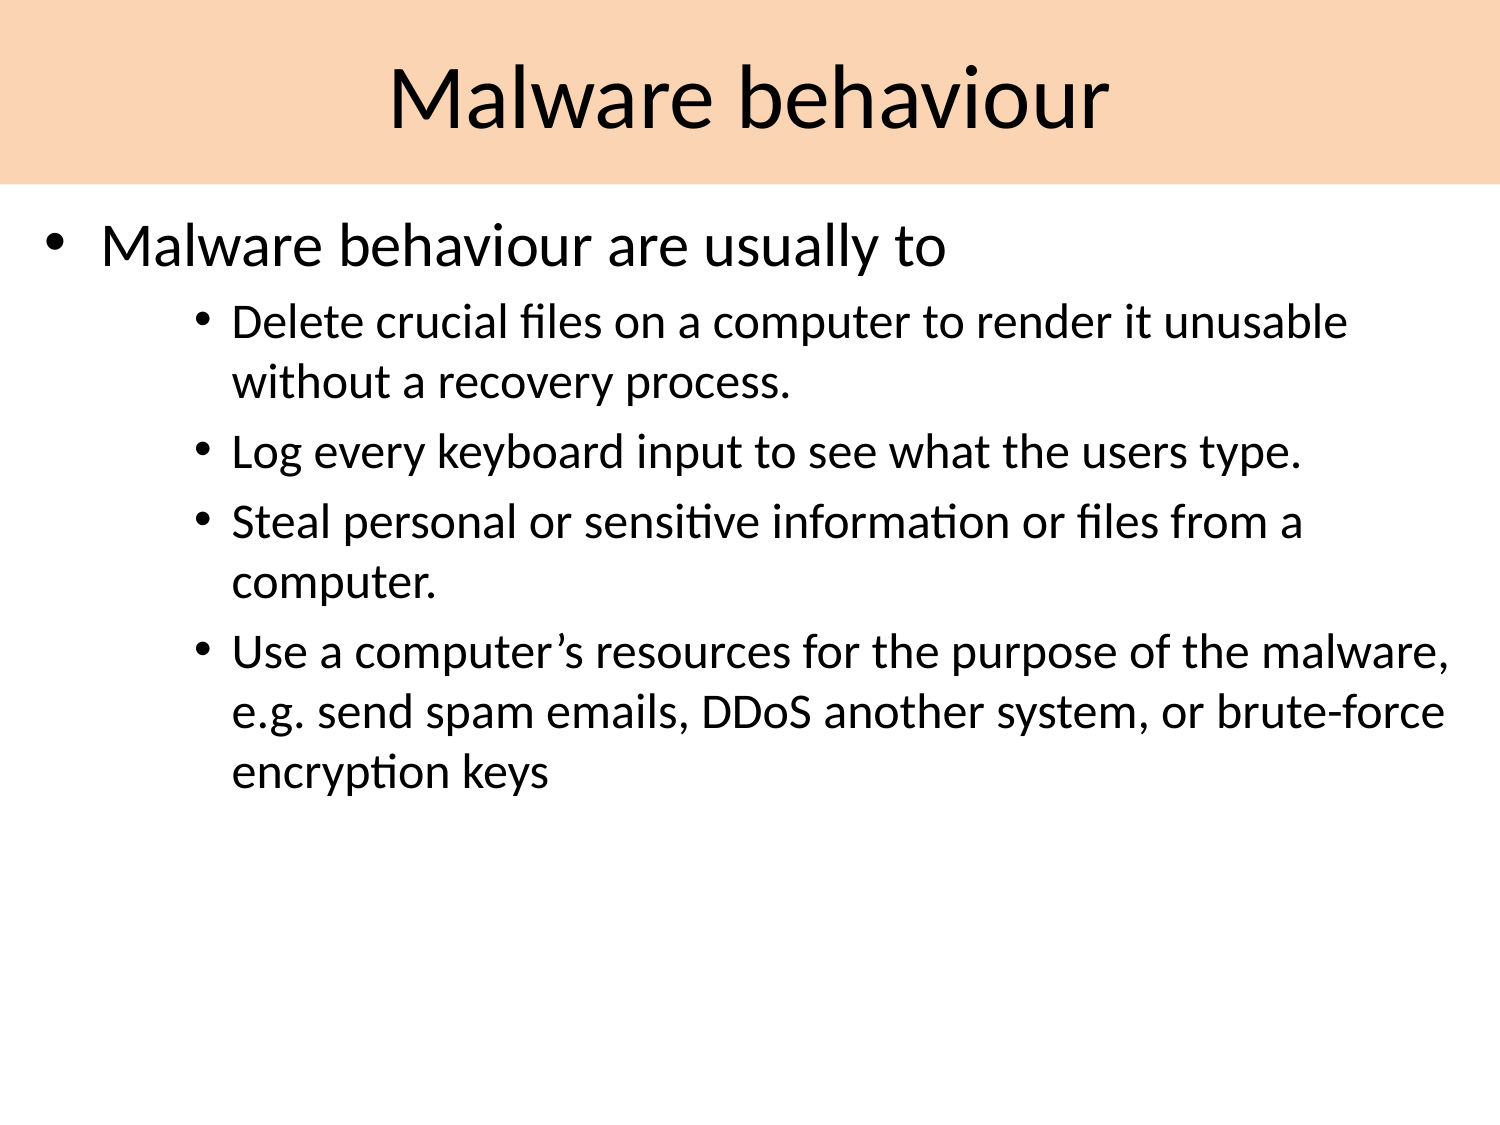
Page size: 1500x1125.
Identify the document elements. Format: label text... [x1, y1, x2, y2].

text_box Malware behaviour [0, 0, 1500, 185]
text_box Malware behaviour are usually to Delete crucial files on a computer to render it unusable without a recovery process. Log every keyboard input to see what the users type. Steal personal or sensitive information or files from a computer. Use a computer’s resources for the purpose of the malware, e.g. send spam emails, DDoS another system, or brute-force encryption keys [29, 196, 1471, 1035]
